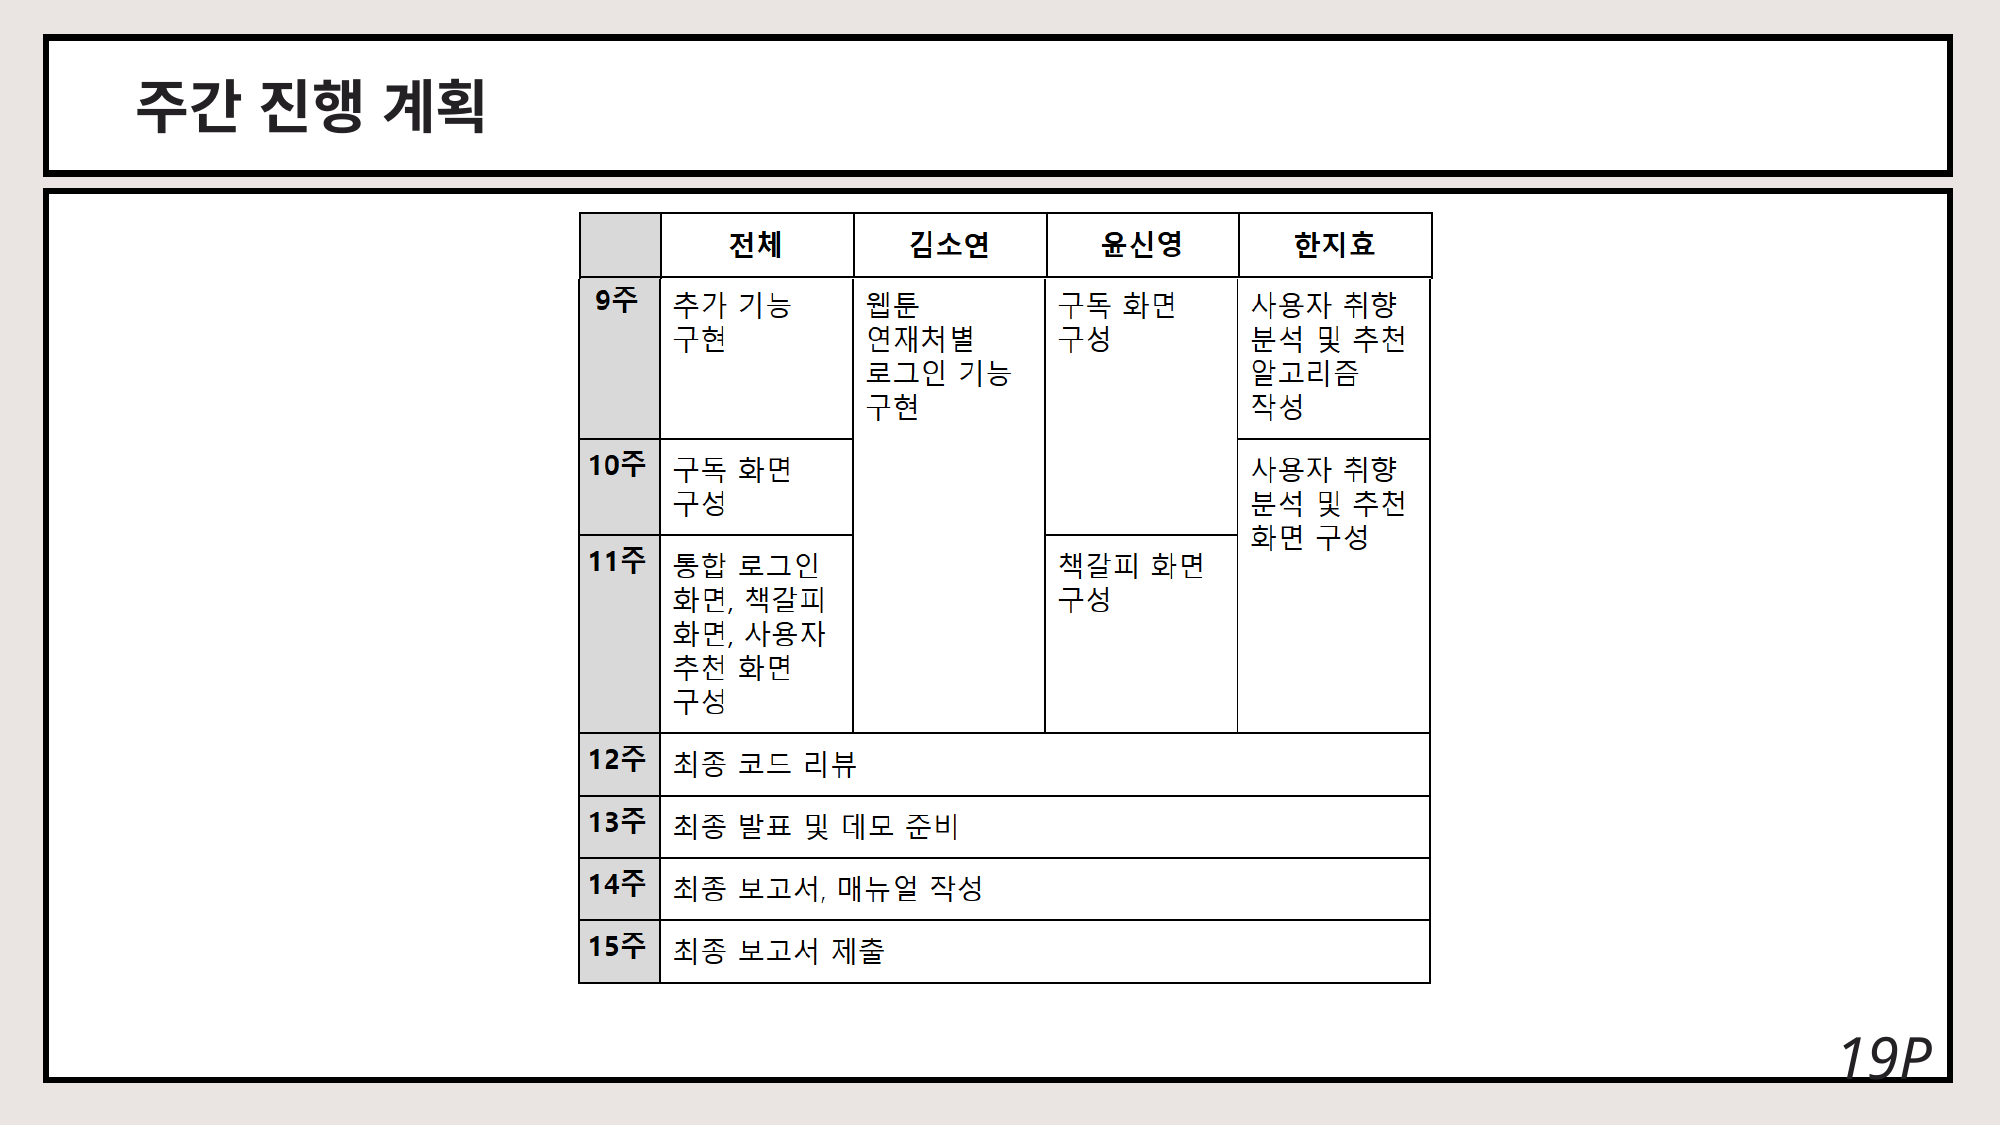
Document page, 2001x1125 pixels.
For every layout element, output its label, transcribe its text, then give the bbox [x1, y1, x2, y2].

text_box [45, 393, 1951, 1081]
text_box 19P [1799, 1013, 1967, 1099]
text_box [1915, 190, 1951, 197]
text_box [0, 197, 2000, 393]
text_box [45, 190, 1884, 197]
picture [571, 206, 1437, 986]
text_box 주간 진행 계획 [45, 36, 1951, 175]
text_box [1884, 187, 1915, 197]
